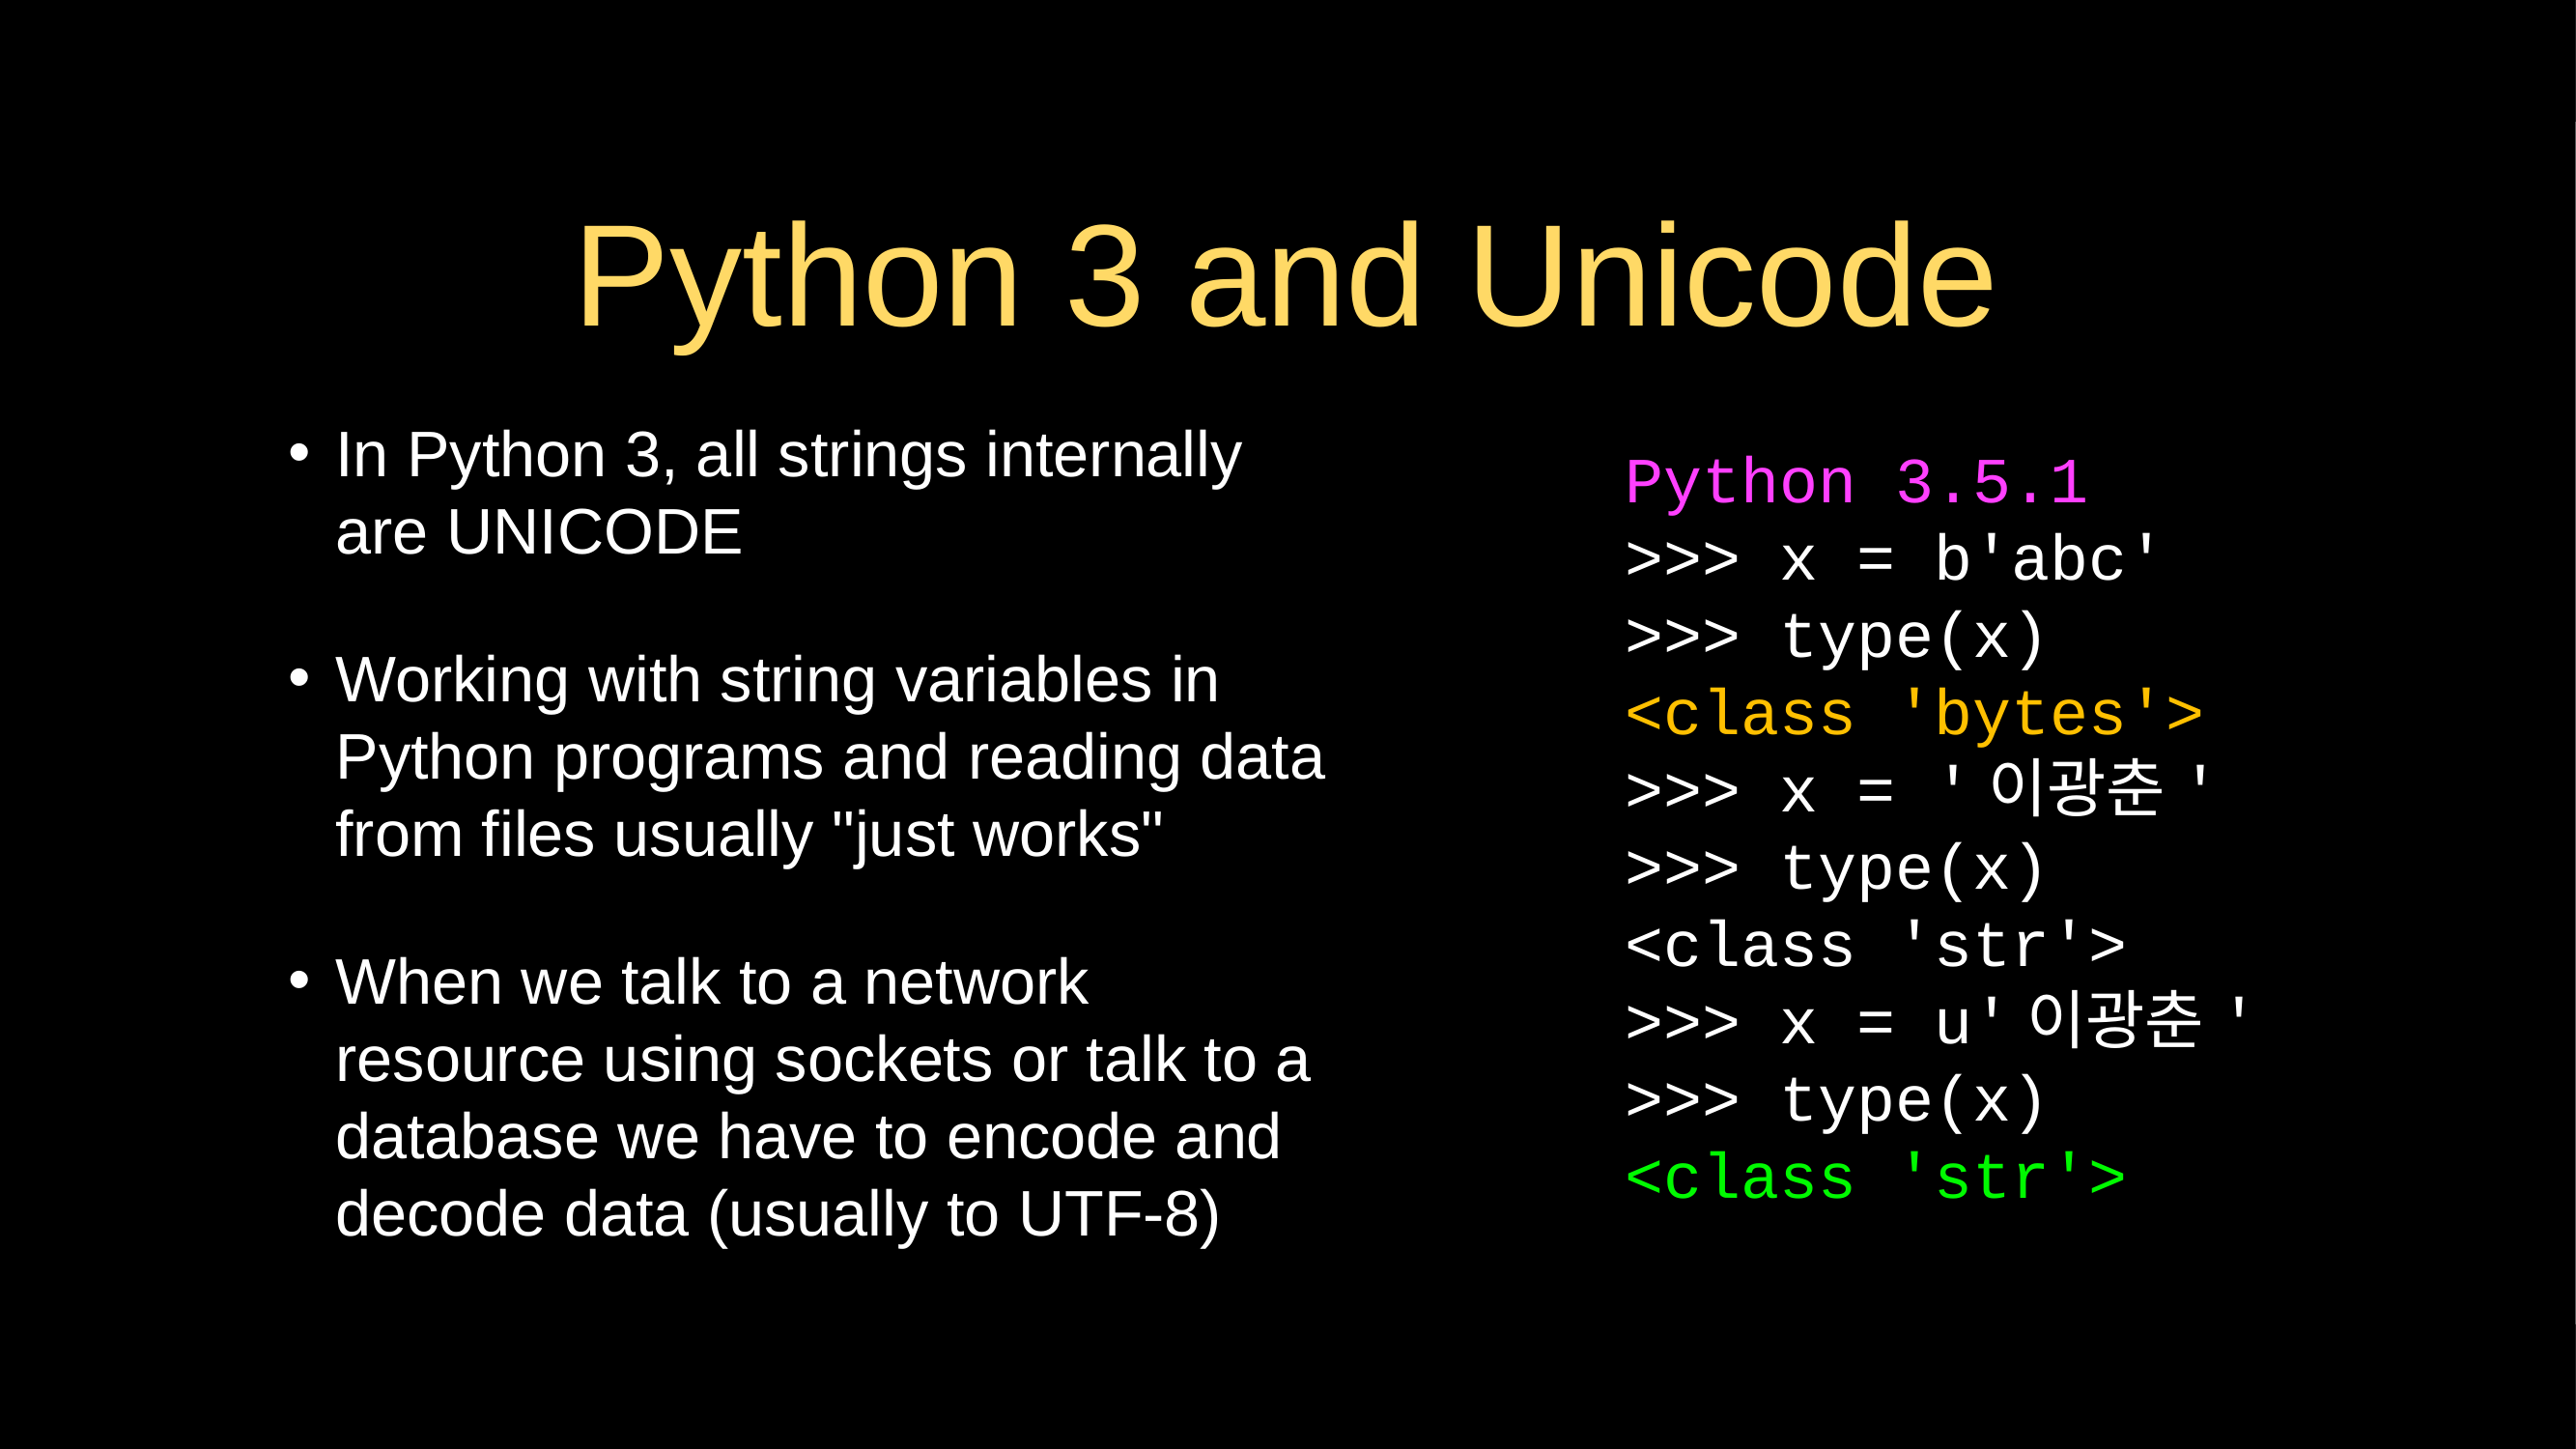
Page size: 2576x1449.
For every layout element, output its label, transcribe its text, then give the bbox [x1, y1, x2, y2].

text_box Python 3.5.1 >>> x = b'abc' >>> type(x) <class 'bytes'> >>> x = '이광춘' >>> type(x) <class 'str'> >>> x = u'이광춘' >>> type(x) <class 'str'> [1610, 431, 2391, 1219]
list In Python 3, all strings internally are UNICODE Working with string variables in Python programs and reading data from files usually "just works" When we talk to a network resource using sockets or talk to a database we have to encode and decode data (usually to UTF-8) [183, 412, 1345, 1317]
title Python 3 and Unicode [183, 133, 2391, 403]
